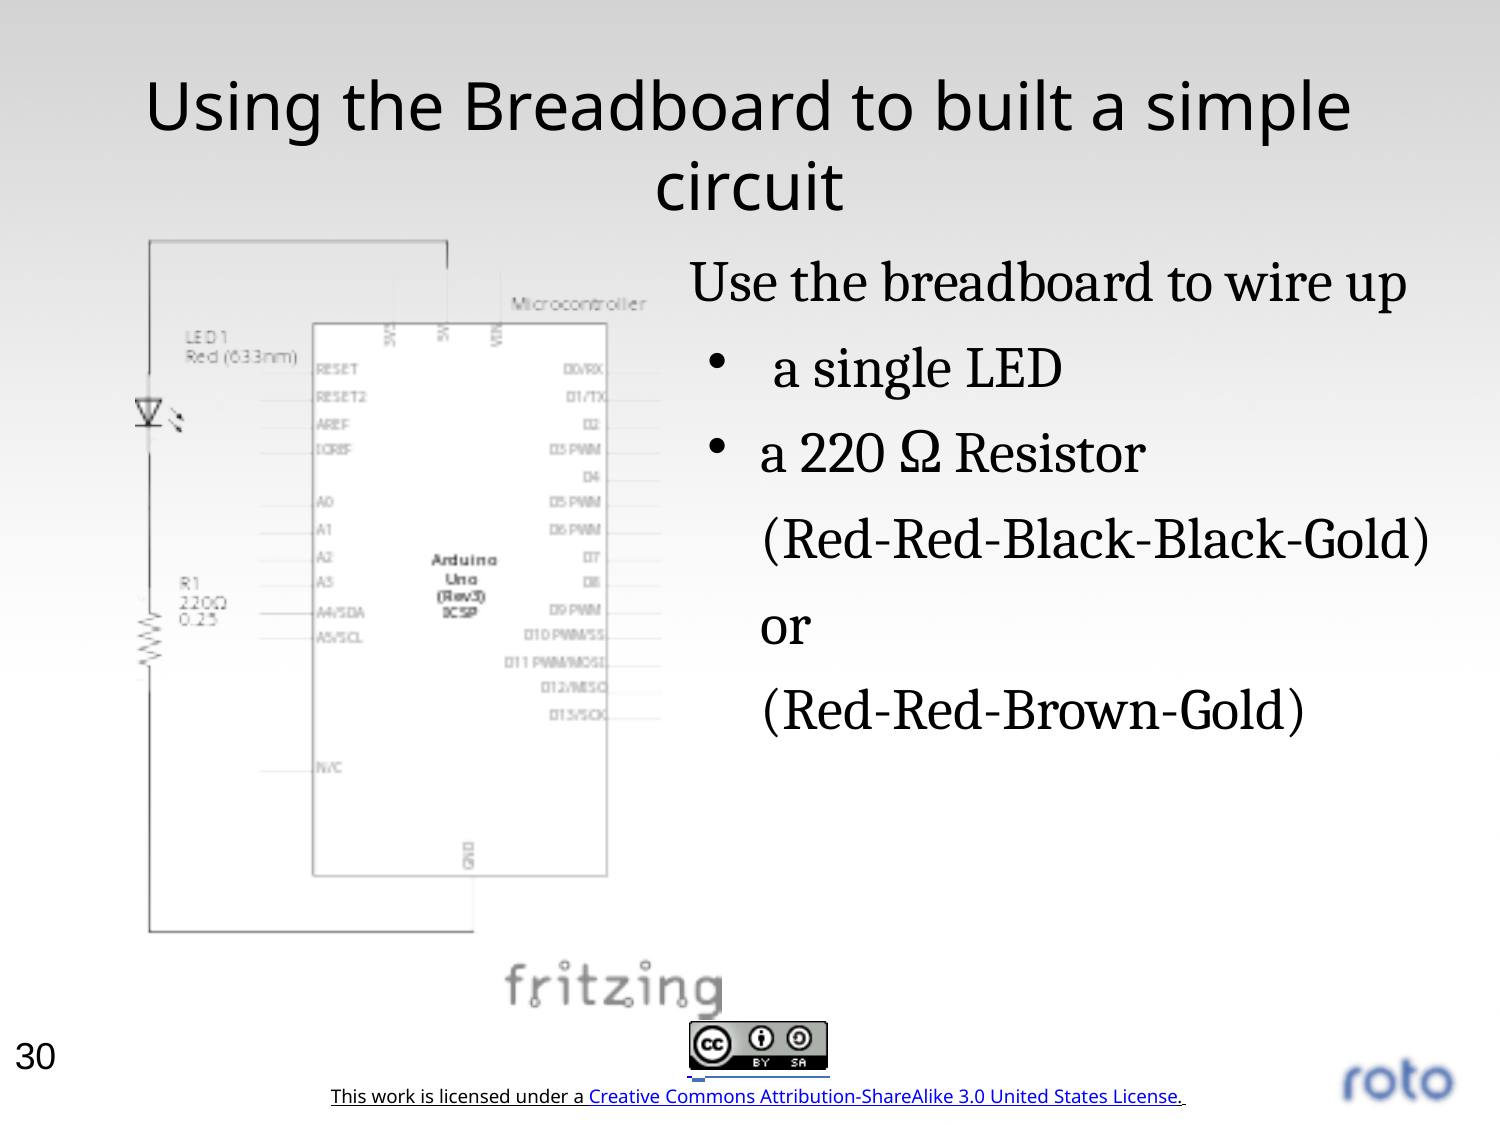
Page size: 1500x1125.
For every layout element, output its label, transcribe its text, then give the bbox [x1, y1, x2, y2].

title Using the Breadboard to built a simple circuit [112, 49, 1388, 238]
list Use the breadboard to wire up a single LED a 220 Ω Resistor (Red-Red-Black-Black-Gold) or (Red-Red-Brown-Gold) [675, 235, 1470, 948]
picture [0, 0, 1500, 1125]
